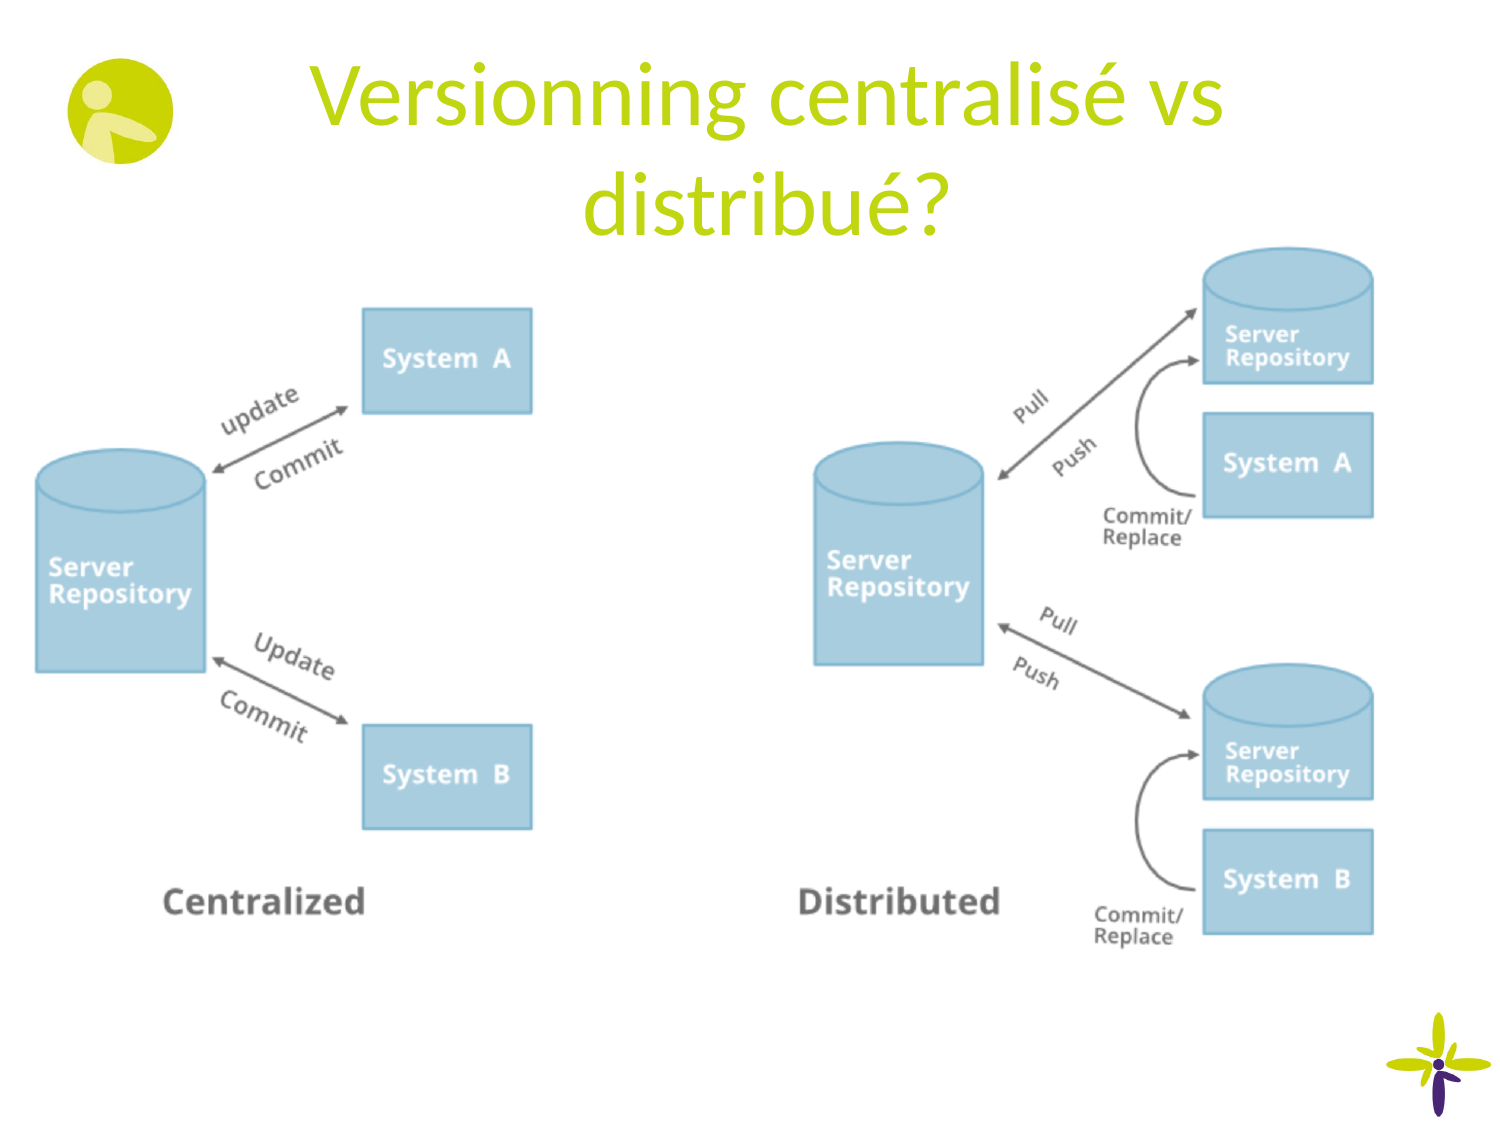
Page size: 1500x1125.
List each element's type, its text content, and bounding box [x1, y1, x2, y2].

title Versionning centralisé vs distribué? [112, 50, 1425, 238]
picture [58, 49, 183, 174]
picture [1377, 1004, 1500, 1125]
picture [18, 241, 1426, 976]
